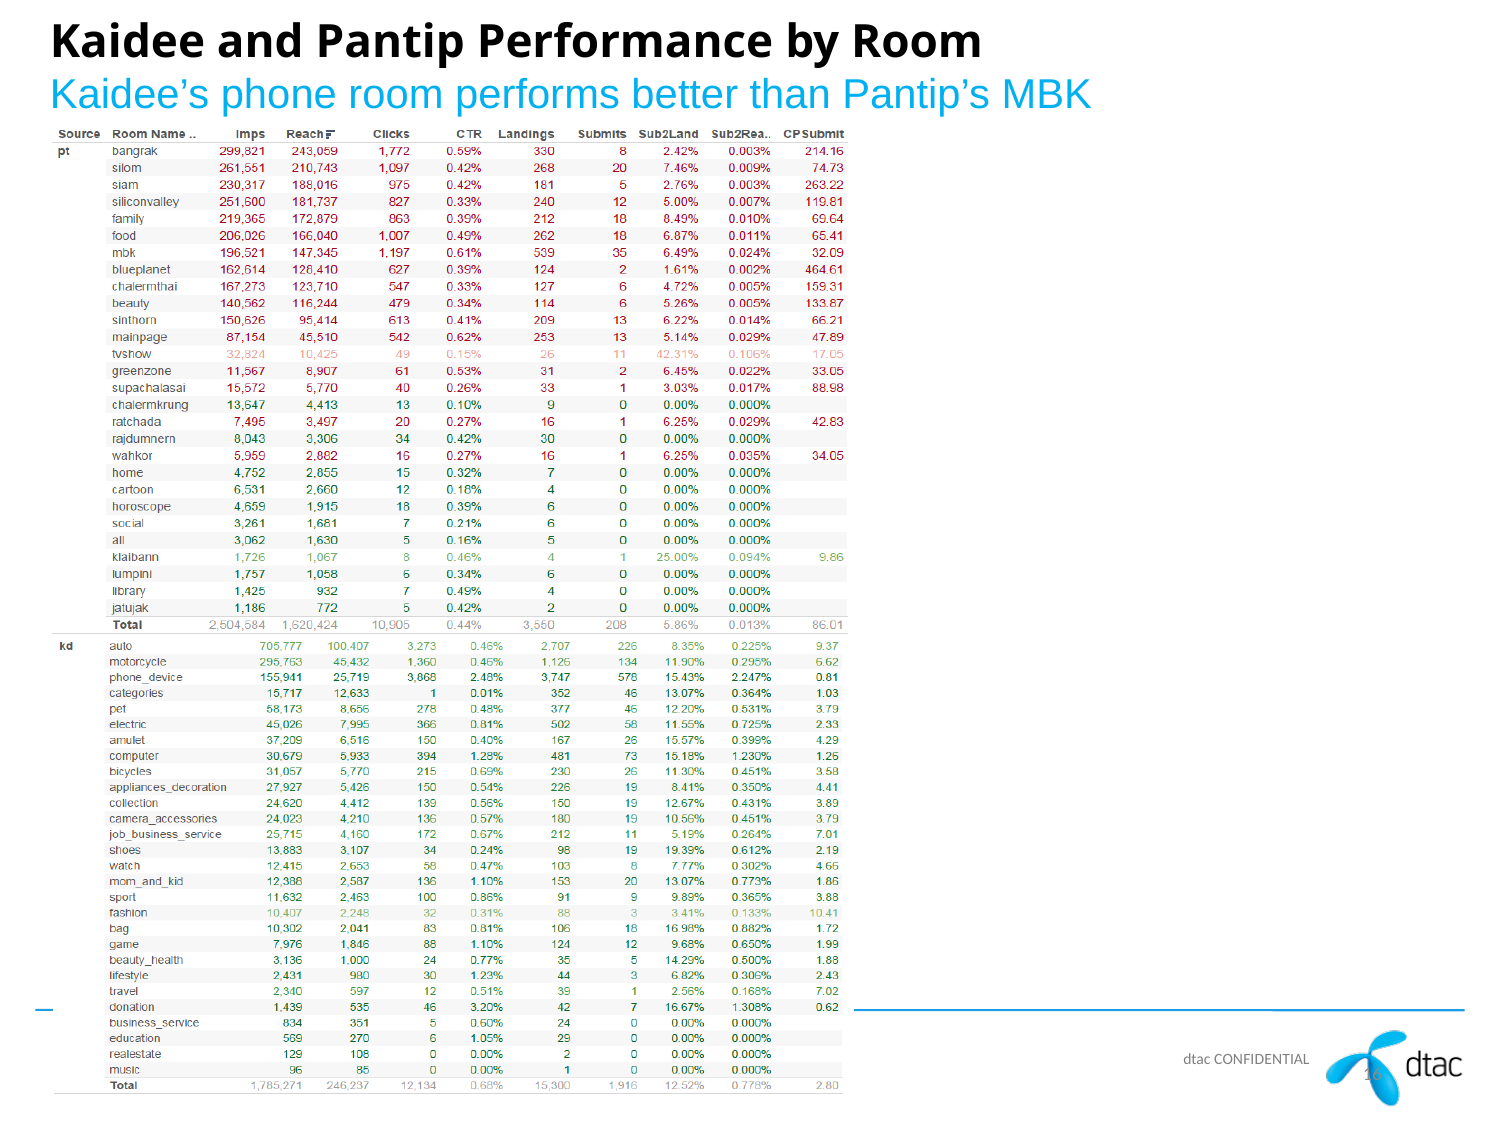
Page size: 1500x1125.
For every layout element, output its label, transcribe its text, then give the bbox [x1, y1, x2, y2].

footer dtac CONFIDENTIAL [989, 1032, 1325, 1085]
text_box Kaidee and Pantip Performance by Room Kaidee’s phone room performs better than Pantip’s MBK [49, 11, 1480, 122]
picture [1316, 1019, 1477, 1116]
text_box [49, 121, 854, 1103]
slide_number 16 [1059, 1042, 1397, 1103]
